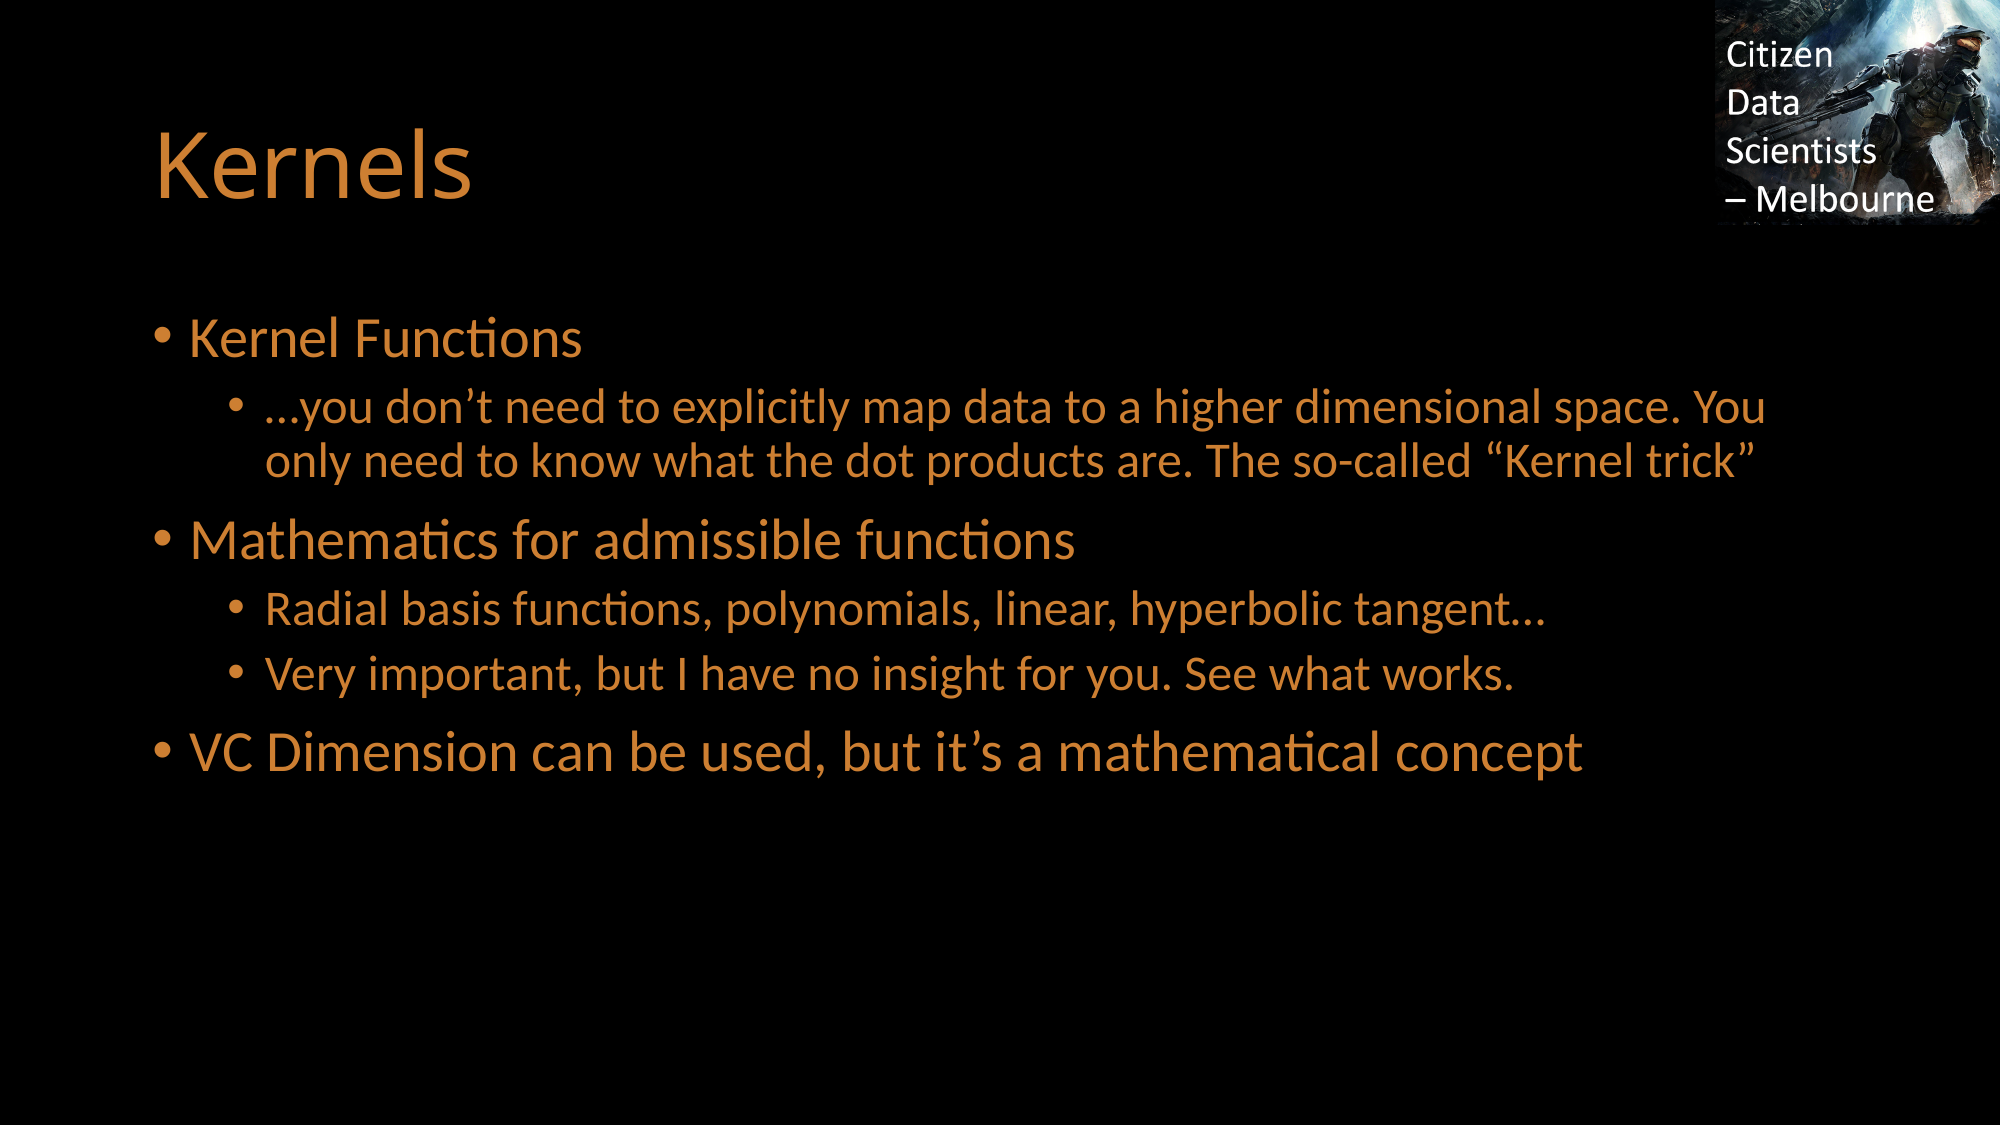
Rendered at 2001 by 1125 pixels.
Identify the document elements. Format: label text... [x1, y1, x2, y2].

picture [1715, 0, 2000, 225]
list Kernel Functions …you don’t need to explicitly map data to a higher dimensional space. You only need to know what the dot products are. The so-called “Kernel trick” Mathematics for admissible functions Radial basis functions, polynomials, linear, hyperbolic tangent… Very important, but I have no insight for you. See what works. VC Dimension can be used, but it’s a mathematical concept [137, 299, 1863, 1014]
title Kernels [137, 59, 1863, 278]
